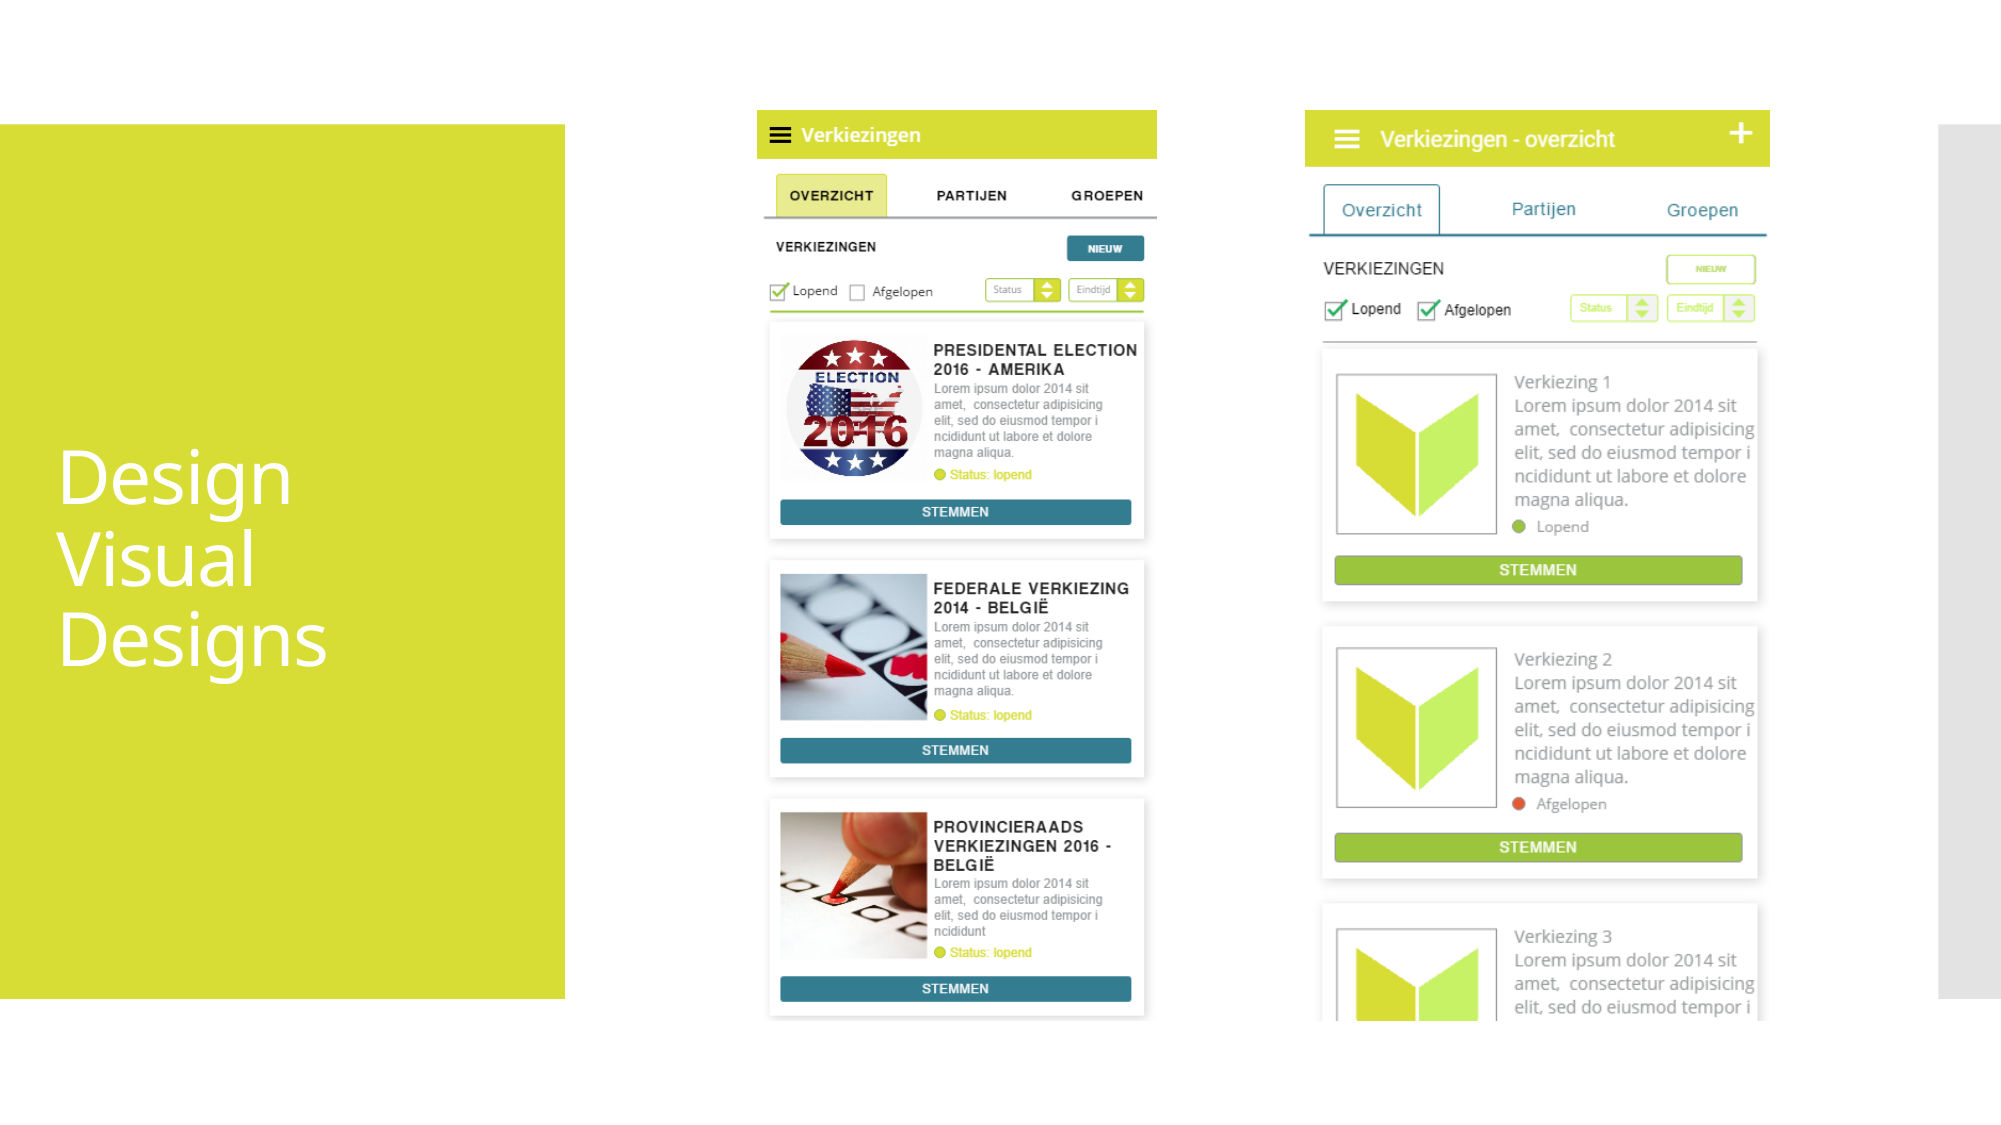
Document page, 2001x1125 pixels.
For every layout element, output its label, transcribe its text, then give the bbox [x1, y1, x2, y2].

picture [757, 110, 1157, 1022]
title Design Visual Designs [41, 184, 525, 940]
picture [1305, 110, 1771, 1022]
